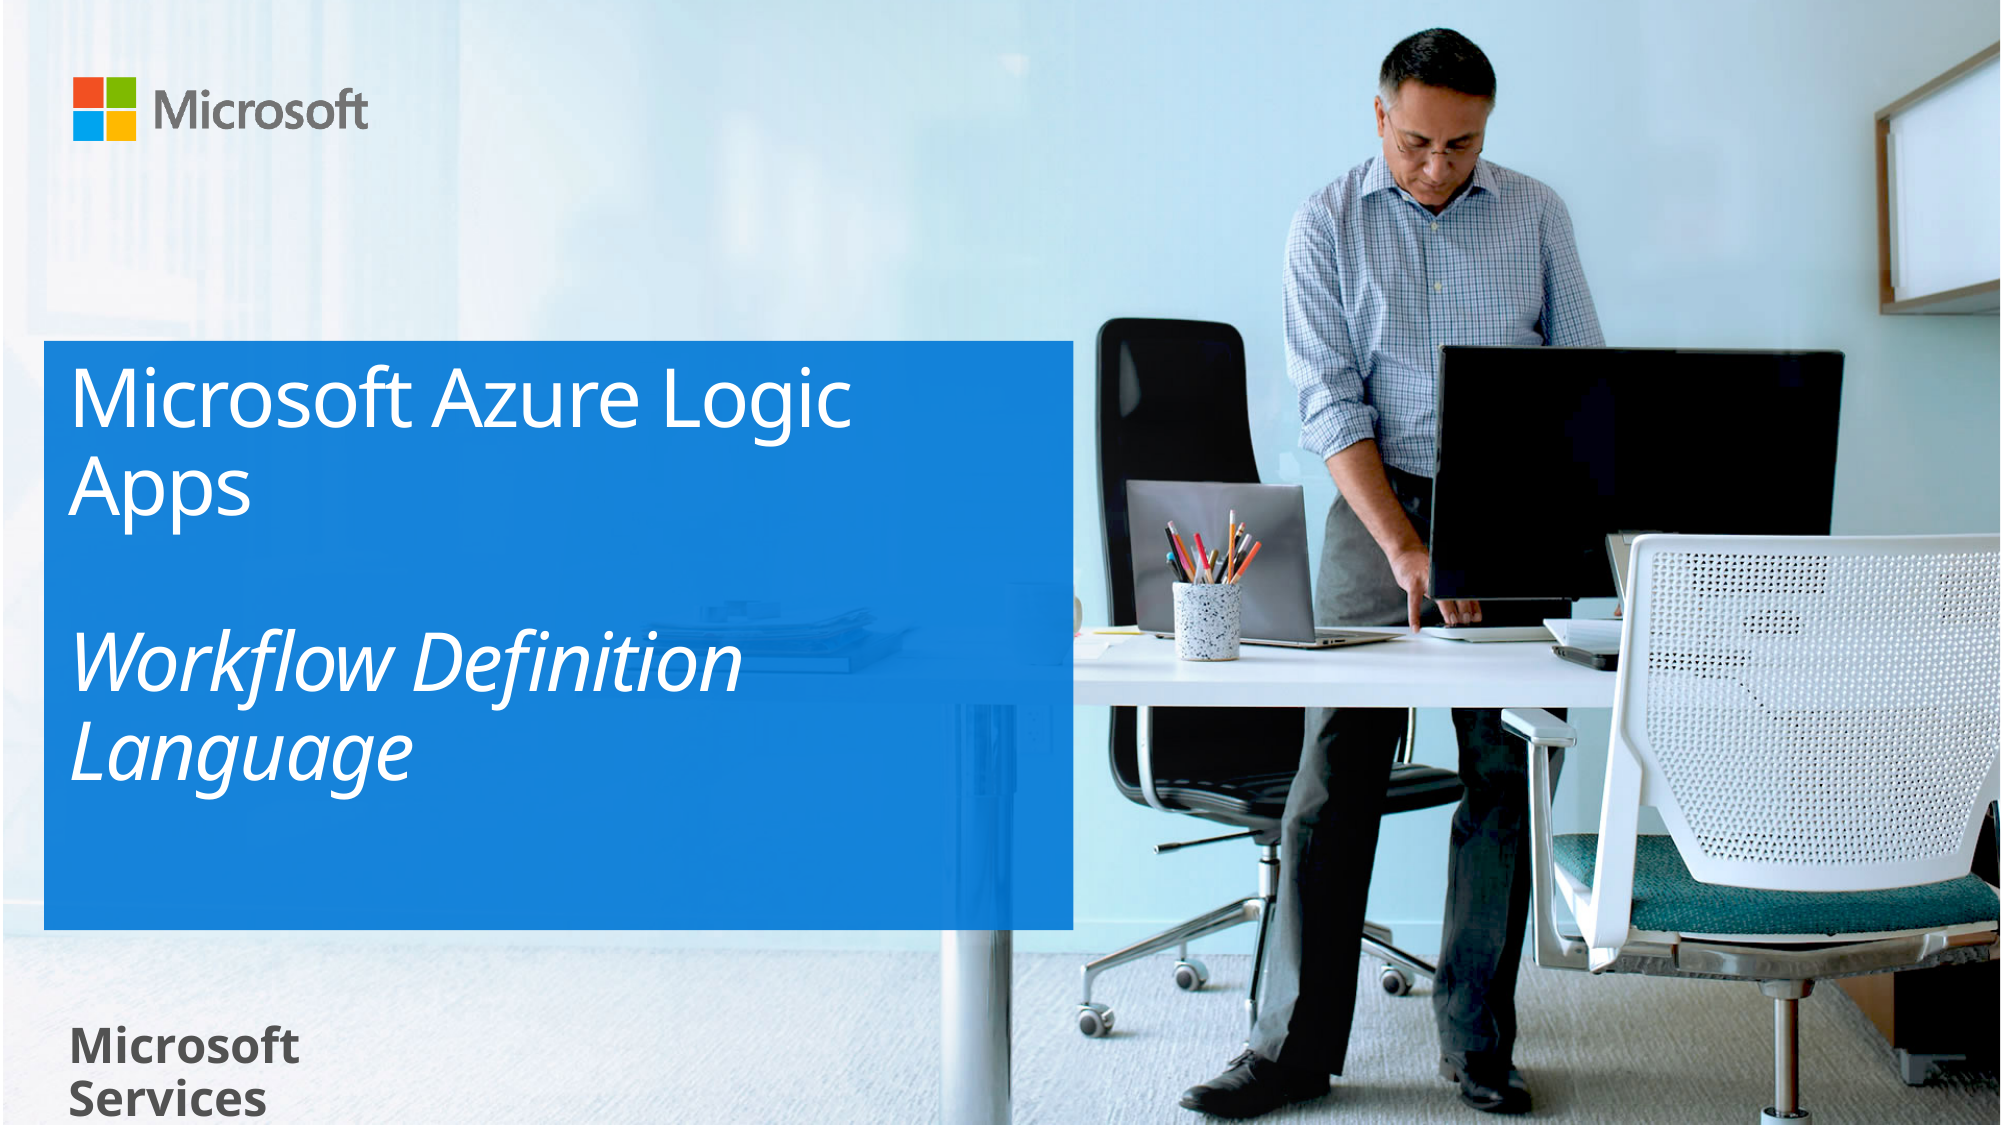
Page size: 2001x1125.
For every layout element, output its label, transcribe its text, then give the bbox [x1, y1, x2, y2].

title Microsoft Azure Logic Apps Workflow Definition Language [44, 341, 1074, 931]
picture [3, 0, 2001, 1125]
